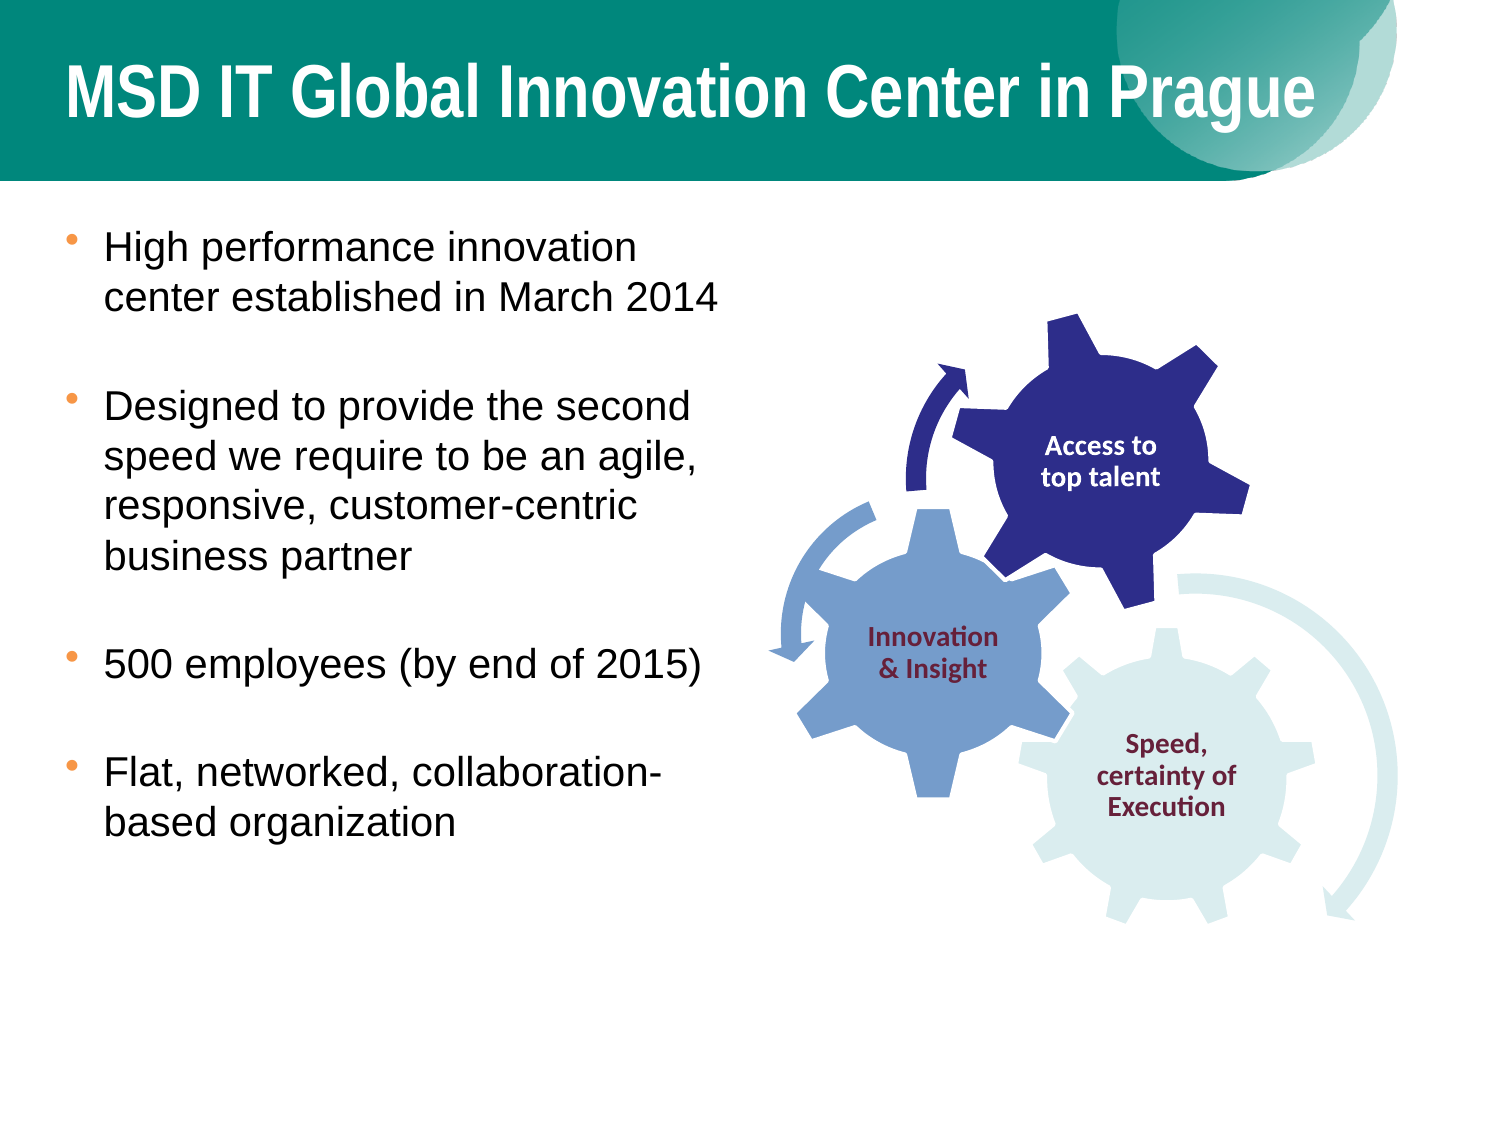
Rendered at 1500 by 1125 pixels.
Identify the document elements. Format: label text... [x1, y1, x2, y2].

list High performance innovation center established in March 2014 Designed to provide the second speed we require to be an agile, responsive, customer-centric business partner 500 employees (by end of 2015) Flat, networked, collaboration-based organization [50, 212, 750, 843]
picture [0, 0, 1413, 181]
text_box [724, 249, 1338, 976]
